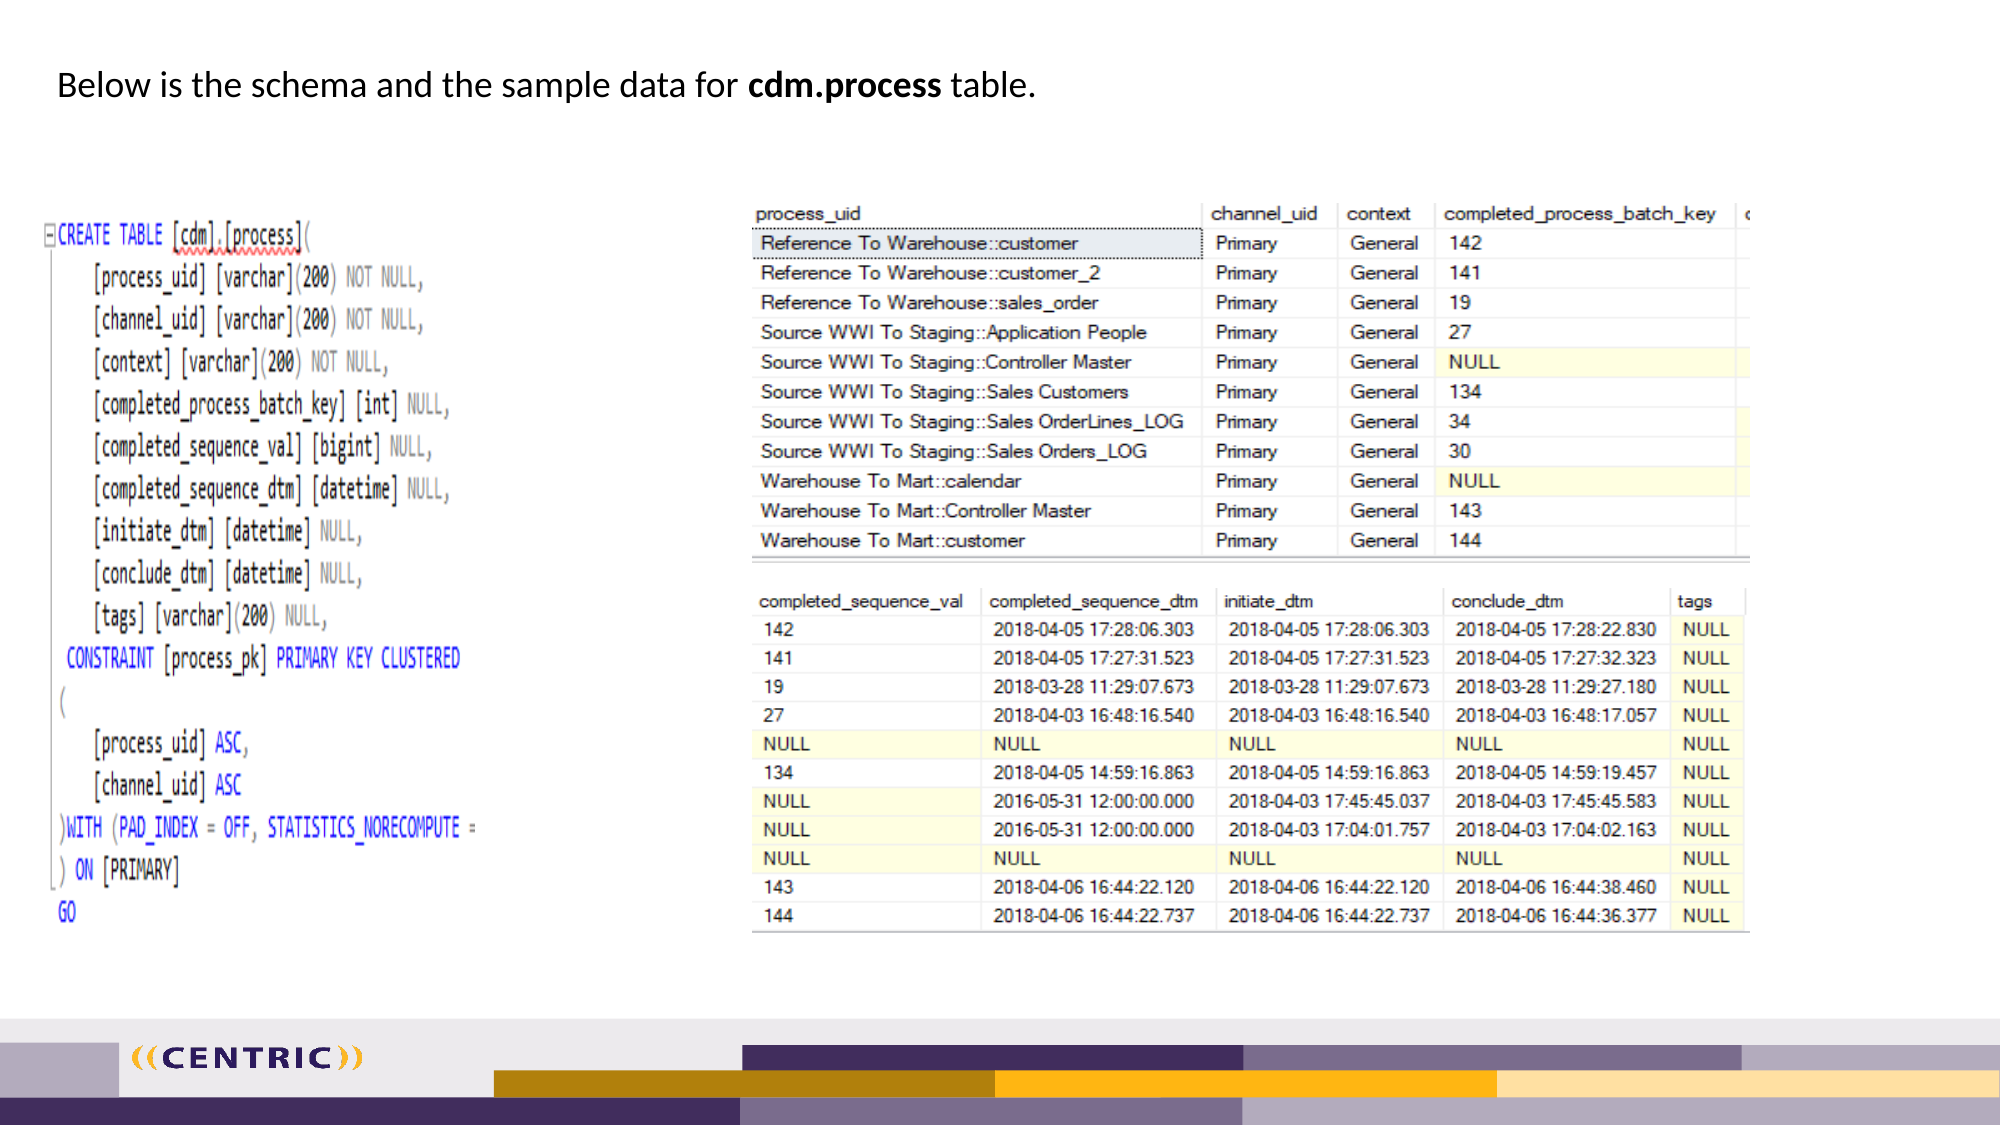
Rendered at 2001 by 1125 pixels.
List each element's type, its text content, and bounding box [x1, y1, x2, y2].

picture [132, 1045, 362, 1070]
picture [752, 203, 1750, 563]
picture [42, 203, 475, 936]
text_box Below is the schema and the sample data for cdm.process table. [42, 52, 1463, 113]
picture [752, 588, 1750, 936]
